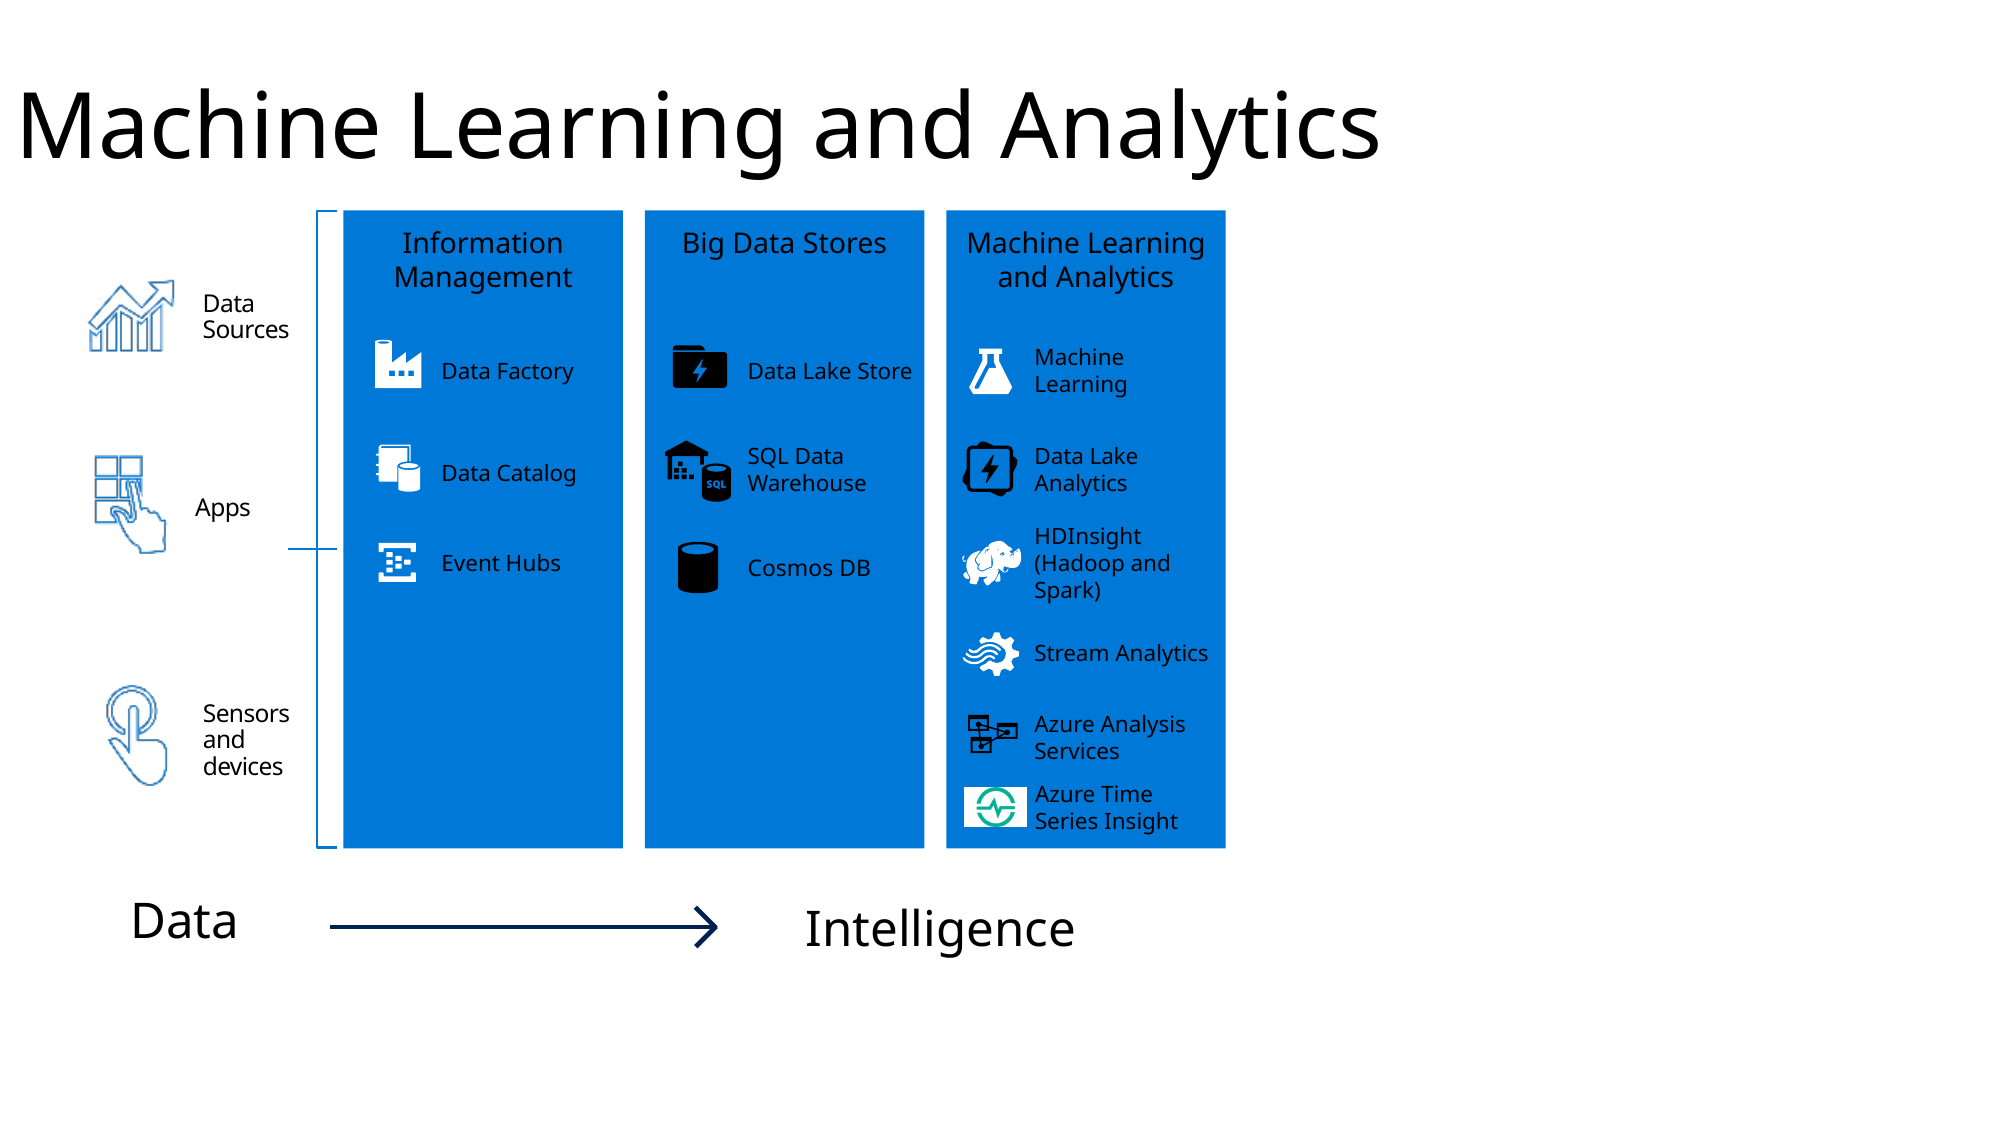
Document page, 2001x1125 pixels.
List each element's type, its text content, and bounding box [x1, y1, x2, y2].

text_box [964, 772, 1229, 842]
title Machine Learning and Analytics [0, 20, 1725, 238]
text_box Intelligence [805, 949, 1076, 957]
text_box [66, 210, 1228, 949]
